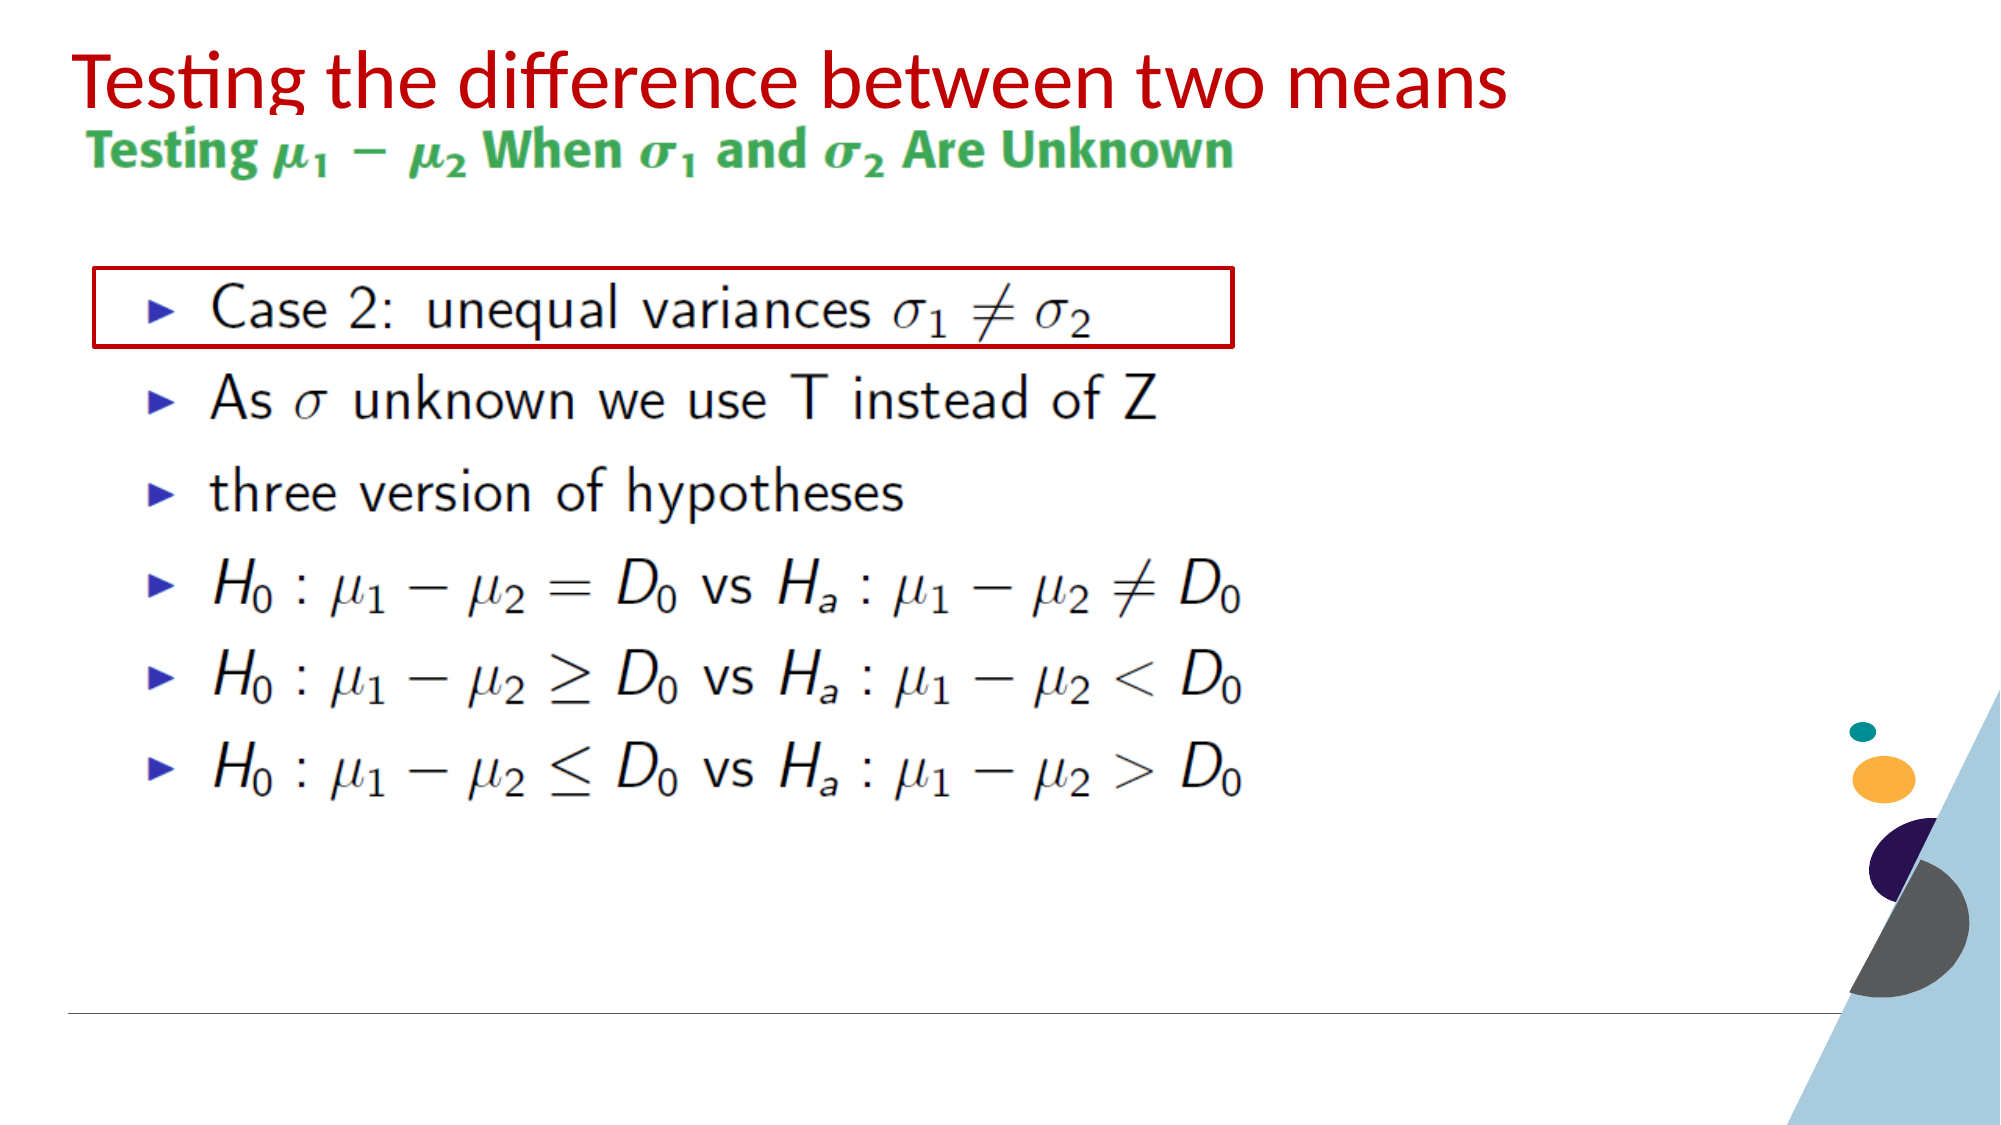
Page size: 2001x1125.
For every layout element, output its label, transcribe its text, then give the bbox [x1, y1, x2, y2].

picture [77, 114, 1249, 191]
text_box Testing the difference between two means [56, 36, 1614, 132]
picture [40, 236, 1353, 864]
